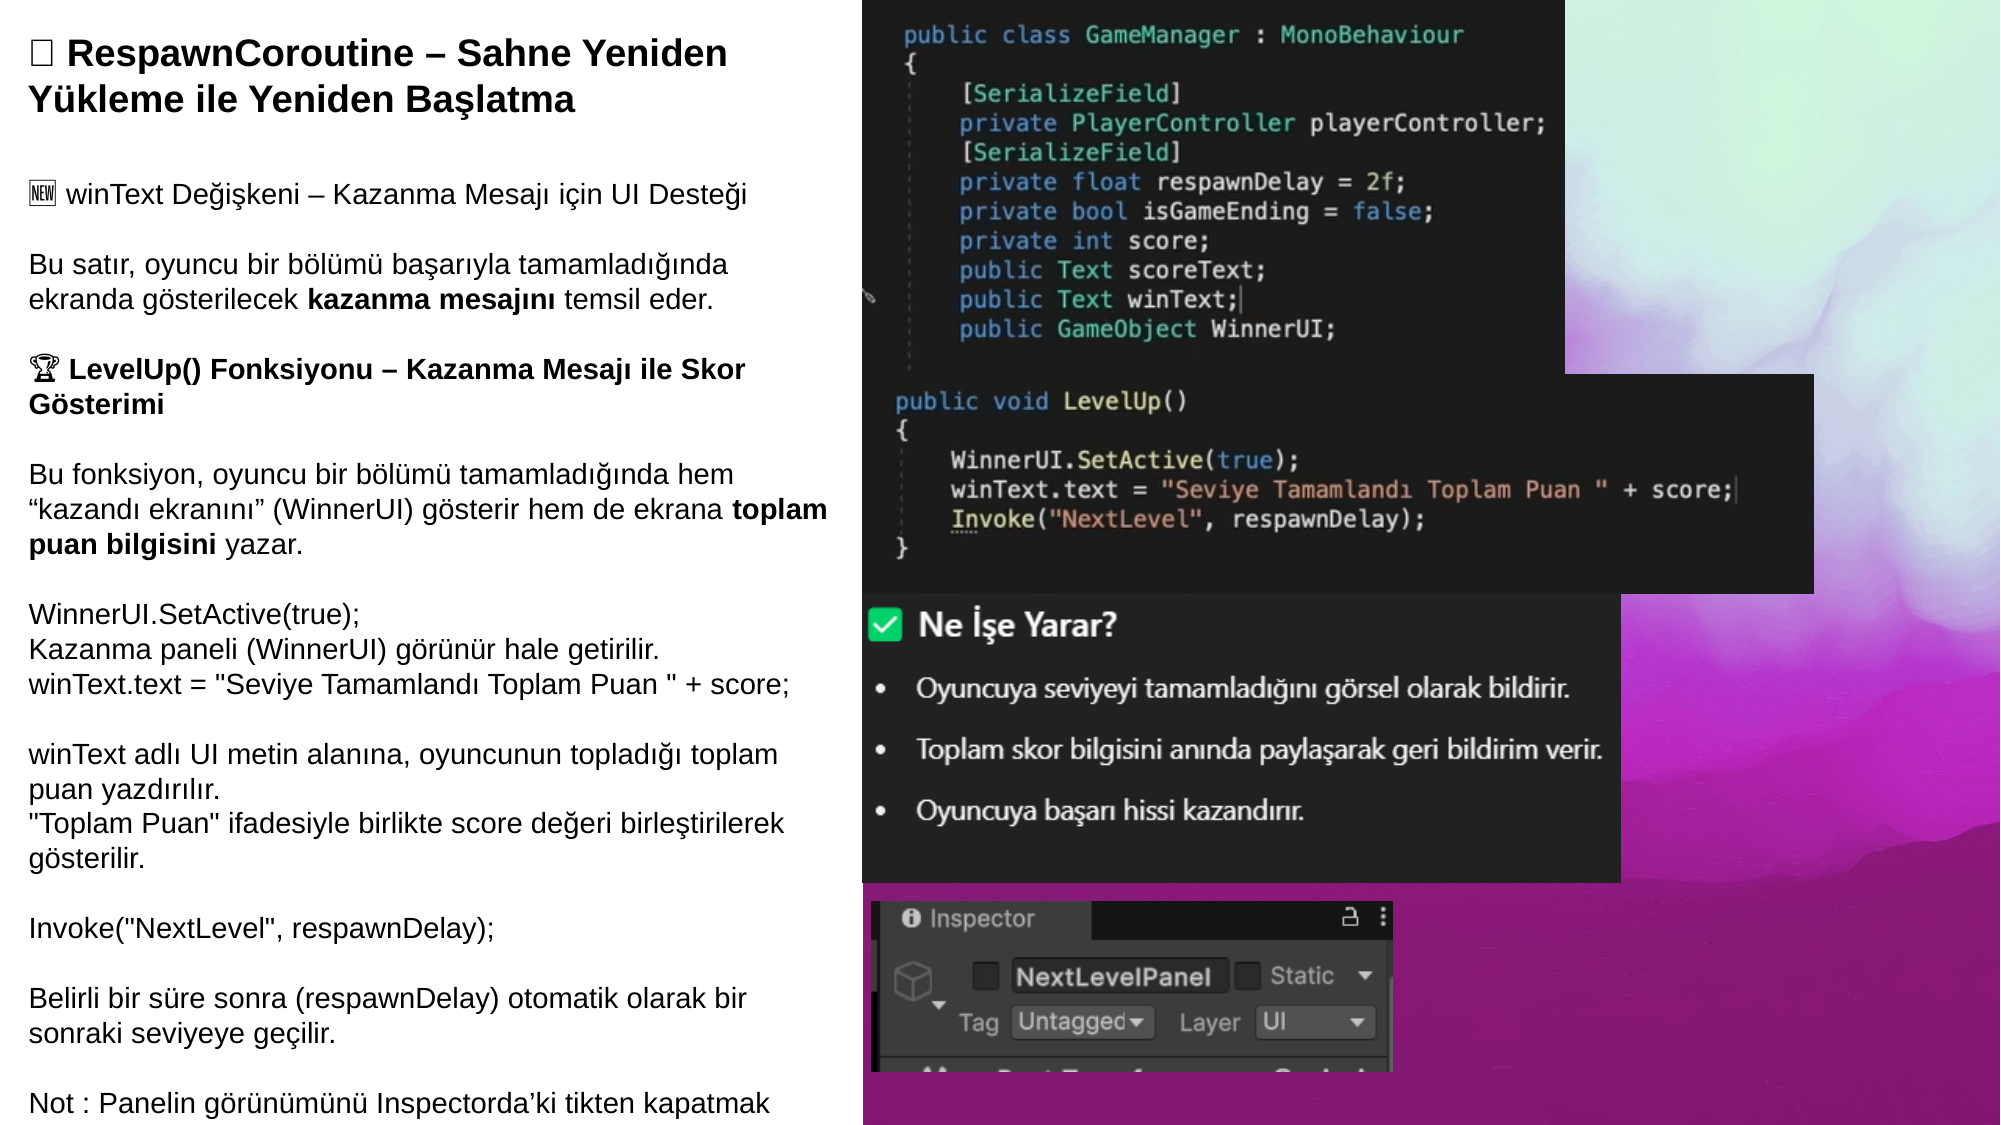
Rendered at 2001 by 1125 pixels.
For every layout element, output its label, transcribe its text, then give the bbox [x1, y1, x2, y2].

text_box [0, 0, 862, 1125]
text_box 🆕 winText Değişkeni – Kazanma Mesajı için UI Desteği Bu satır, oyuncu bir bölümü başarıyla tamamladığında ekranda gösterilecek kazanma mesajını temsil eder. 🏆 LevelUp() Fonksiyonu – Kazanma Mesajı ile Skor Gösterimi Bu fonksiyon, oyuncu bir bölümü tamamladığında hem “kazandı ekranını” (WinnerUI) gösterir hem de ekrana toplam puan bilgisini yazar. WinnerUI.SetActive(true); Kazanma paneli (WinnerUI) görünür hale getirilir. winText.text = "Seviye Tamamlandı Toplam Puan " + score; winText adlı UI metin alanına, oyuncunun topladığı toplam puan yazdırılır. "Toplam Puan" ifadesiyle birlikte score değeri birleştirilerek gösterilir. Invoke("NextLevel", respawnDelay); Belirli bir süre sonra (respawnDelay) otomatik olarak bir sonraki seviyeye geçilir. Not : Panelin görünümünü Inspectorda’ki tikten kapatmak gerekiyor. [21, 168, 840, 1125]
title 🔁 RespawnCoroutine – Sahne Yeniden Yükleme ile Yeniden Başlatma [19, 20, 746, 169]
picture [46, 759, 383, 918]
picture [862, 0, 2000, 1125]
